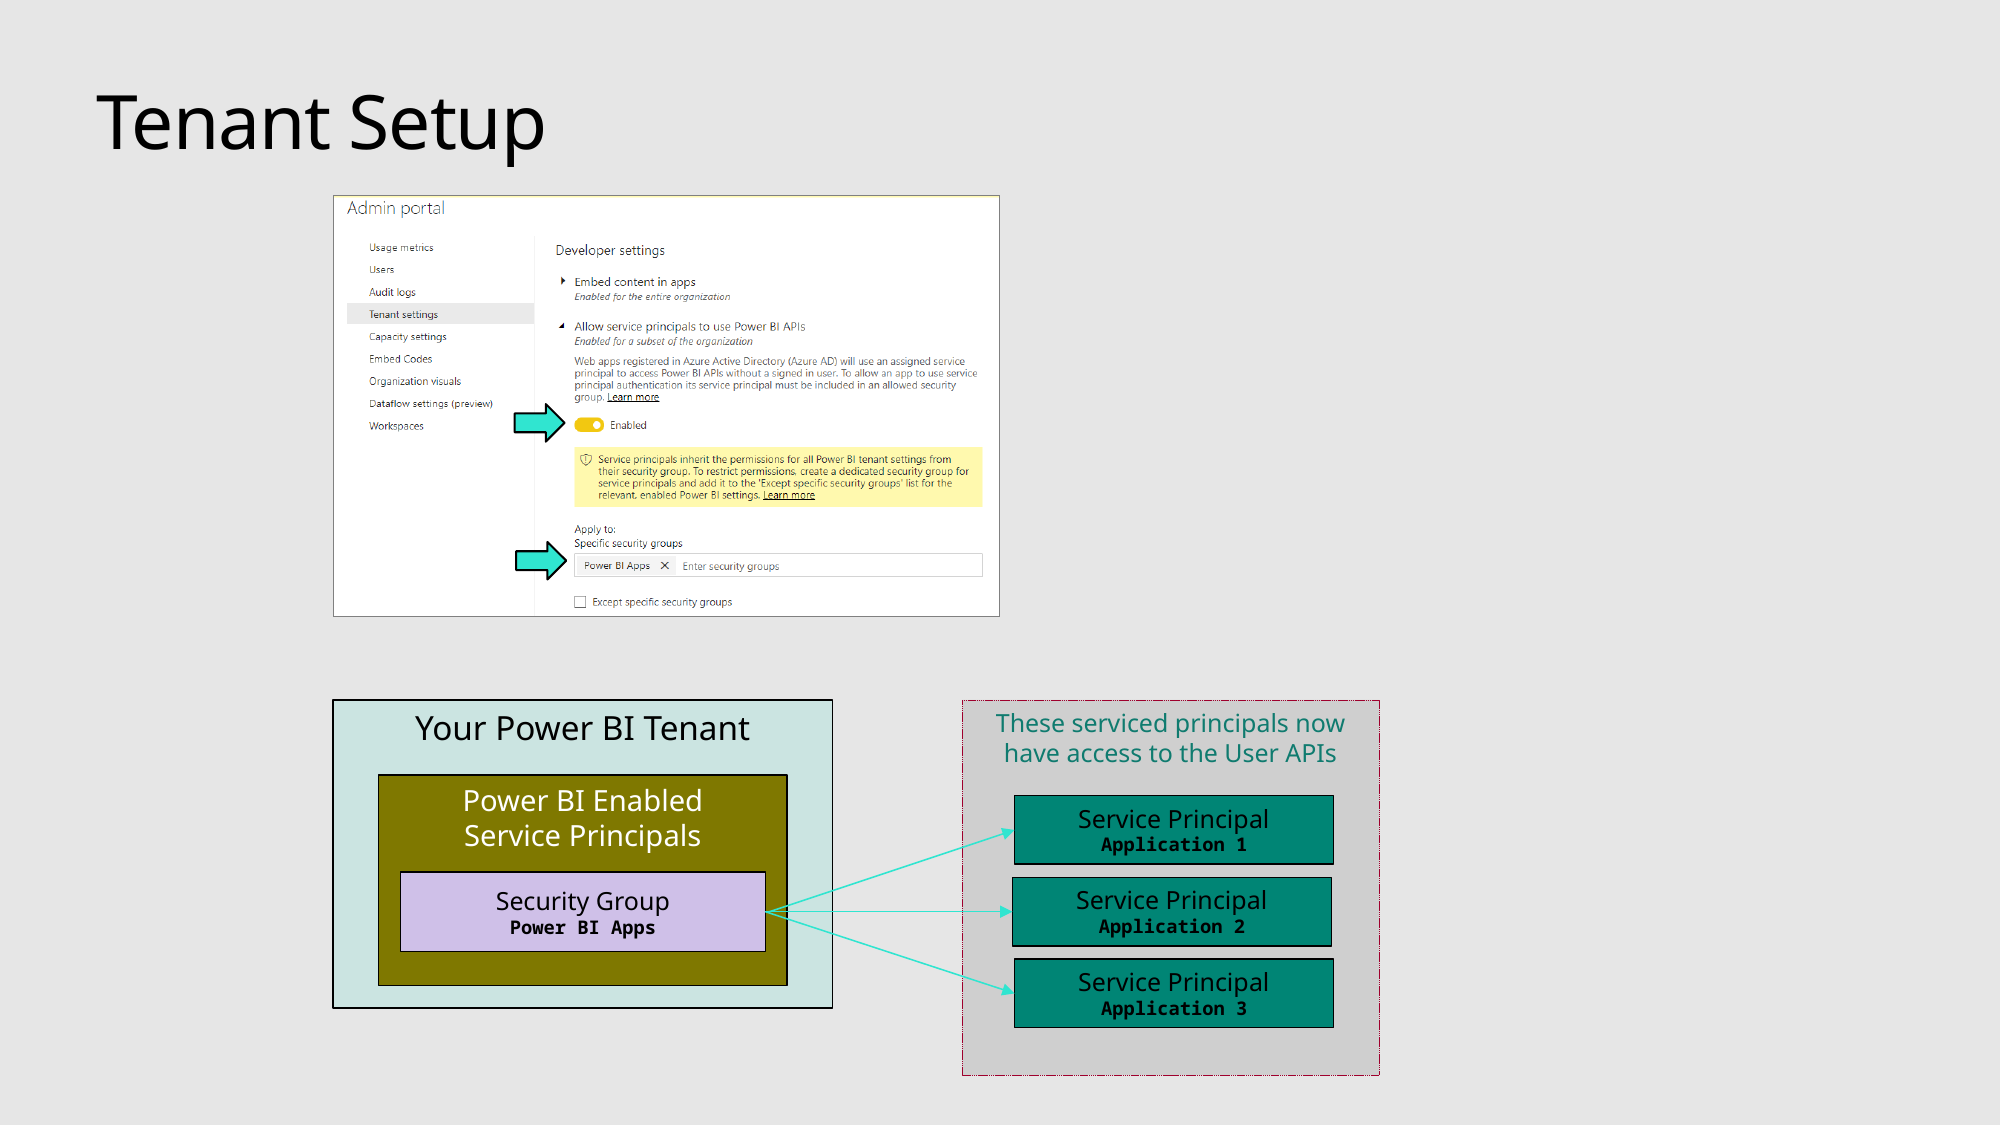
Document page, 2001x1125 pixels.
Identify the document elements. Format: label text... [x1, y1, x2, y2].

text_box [765, 795, 1334, 1028]
title Tenant Setup [96, 75, 1904, 166]
picture [332, 195, 1001, 618]
text_box These serviced principals now have access to the User APIs [962, 699, 1380, 1076]
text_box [332, 699, 833, 1009]
